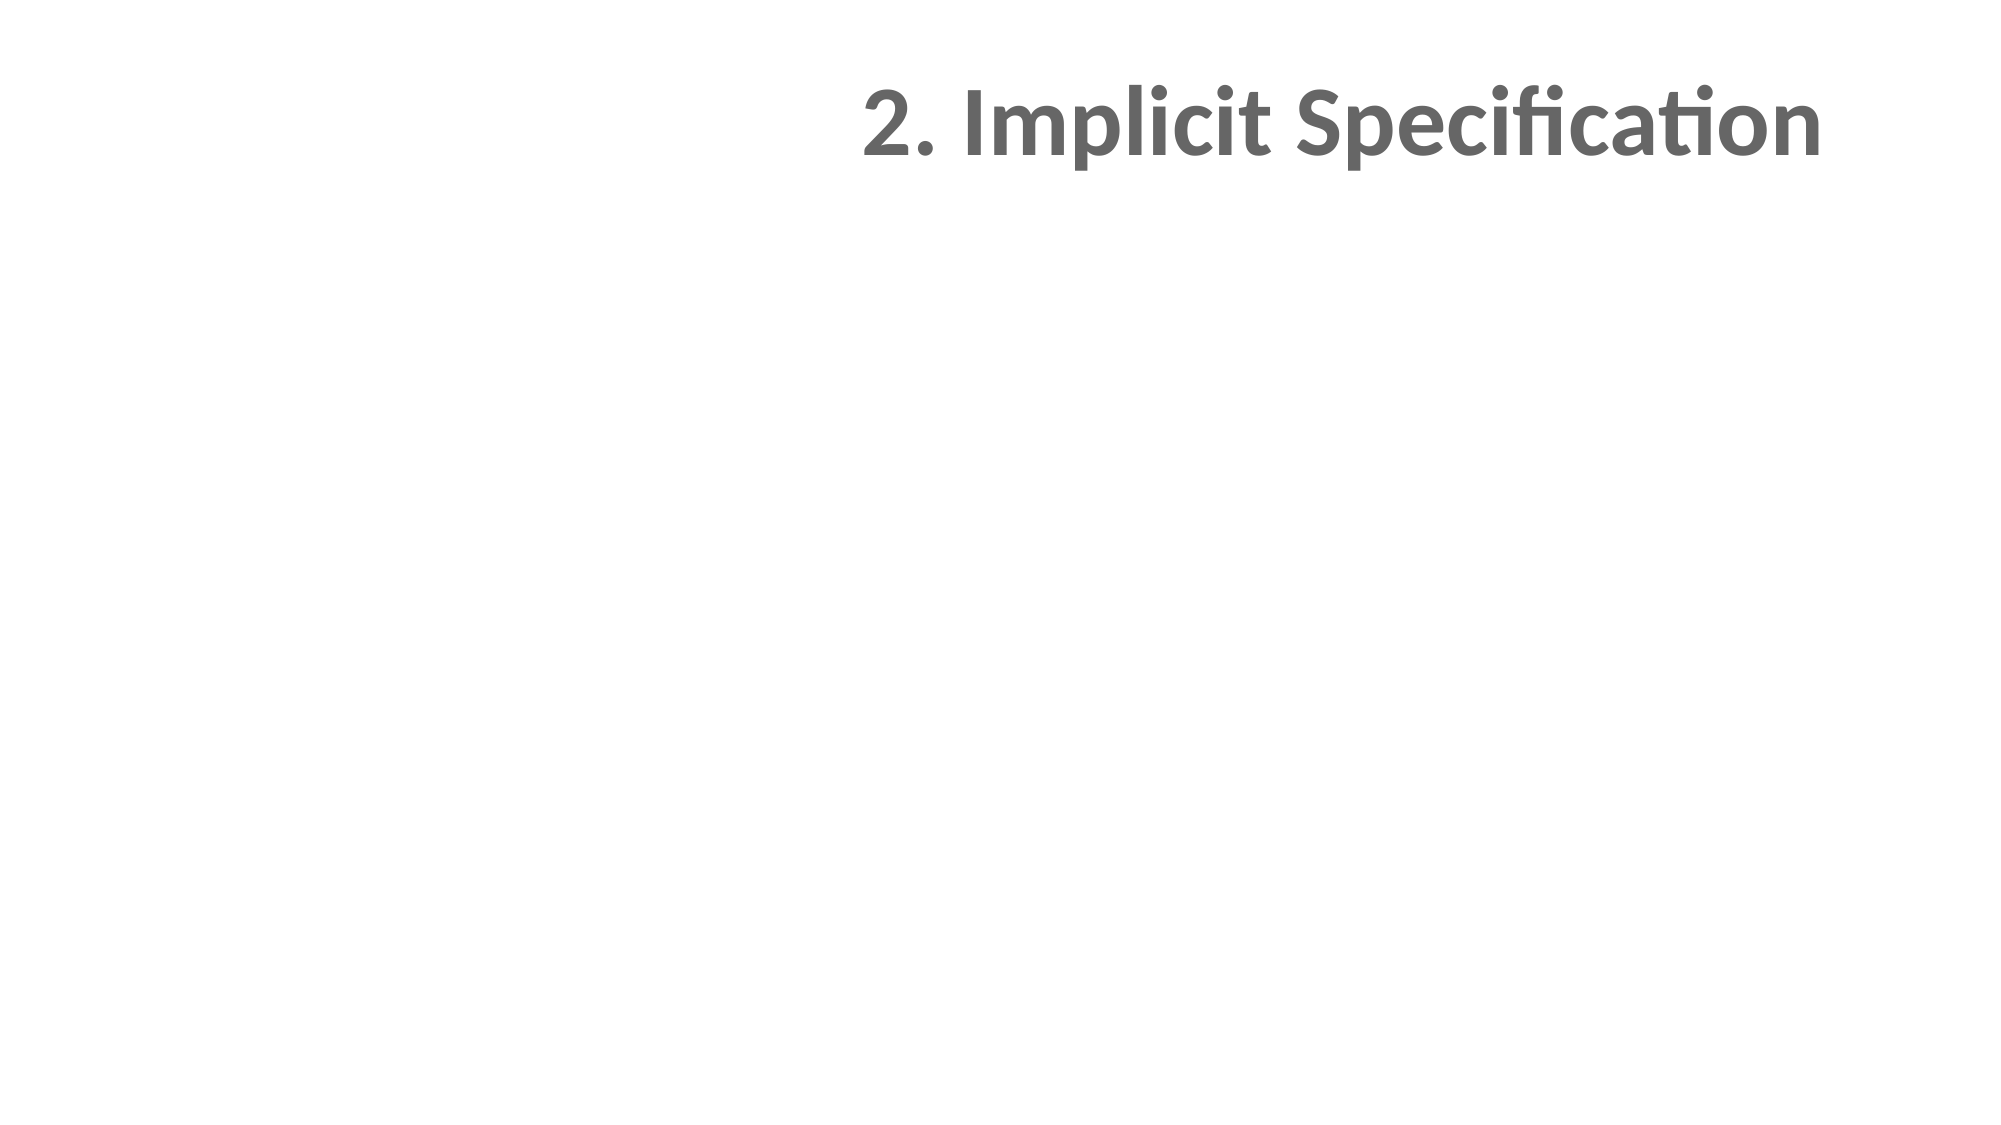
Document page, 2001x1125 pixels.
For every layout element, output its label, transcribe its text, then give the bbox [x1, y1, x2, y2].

text_box 2. Implicit Specification [514, 62, 1843, 169]
